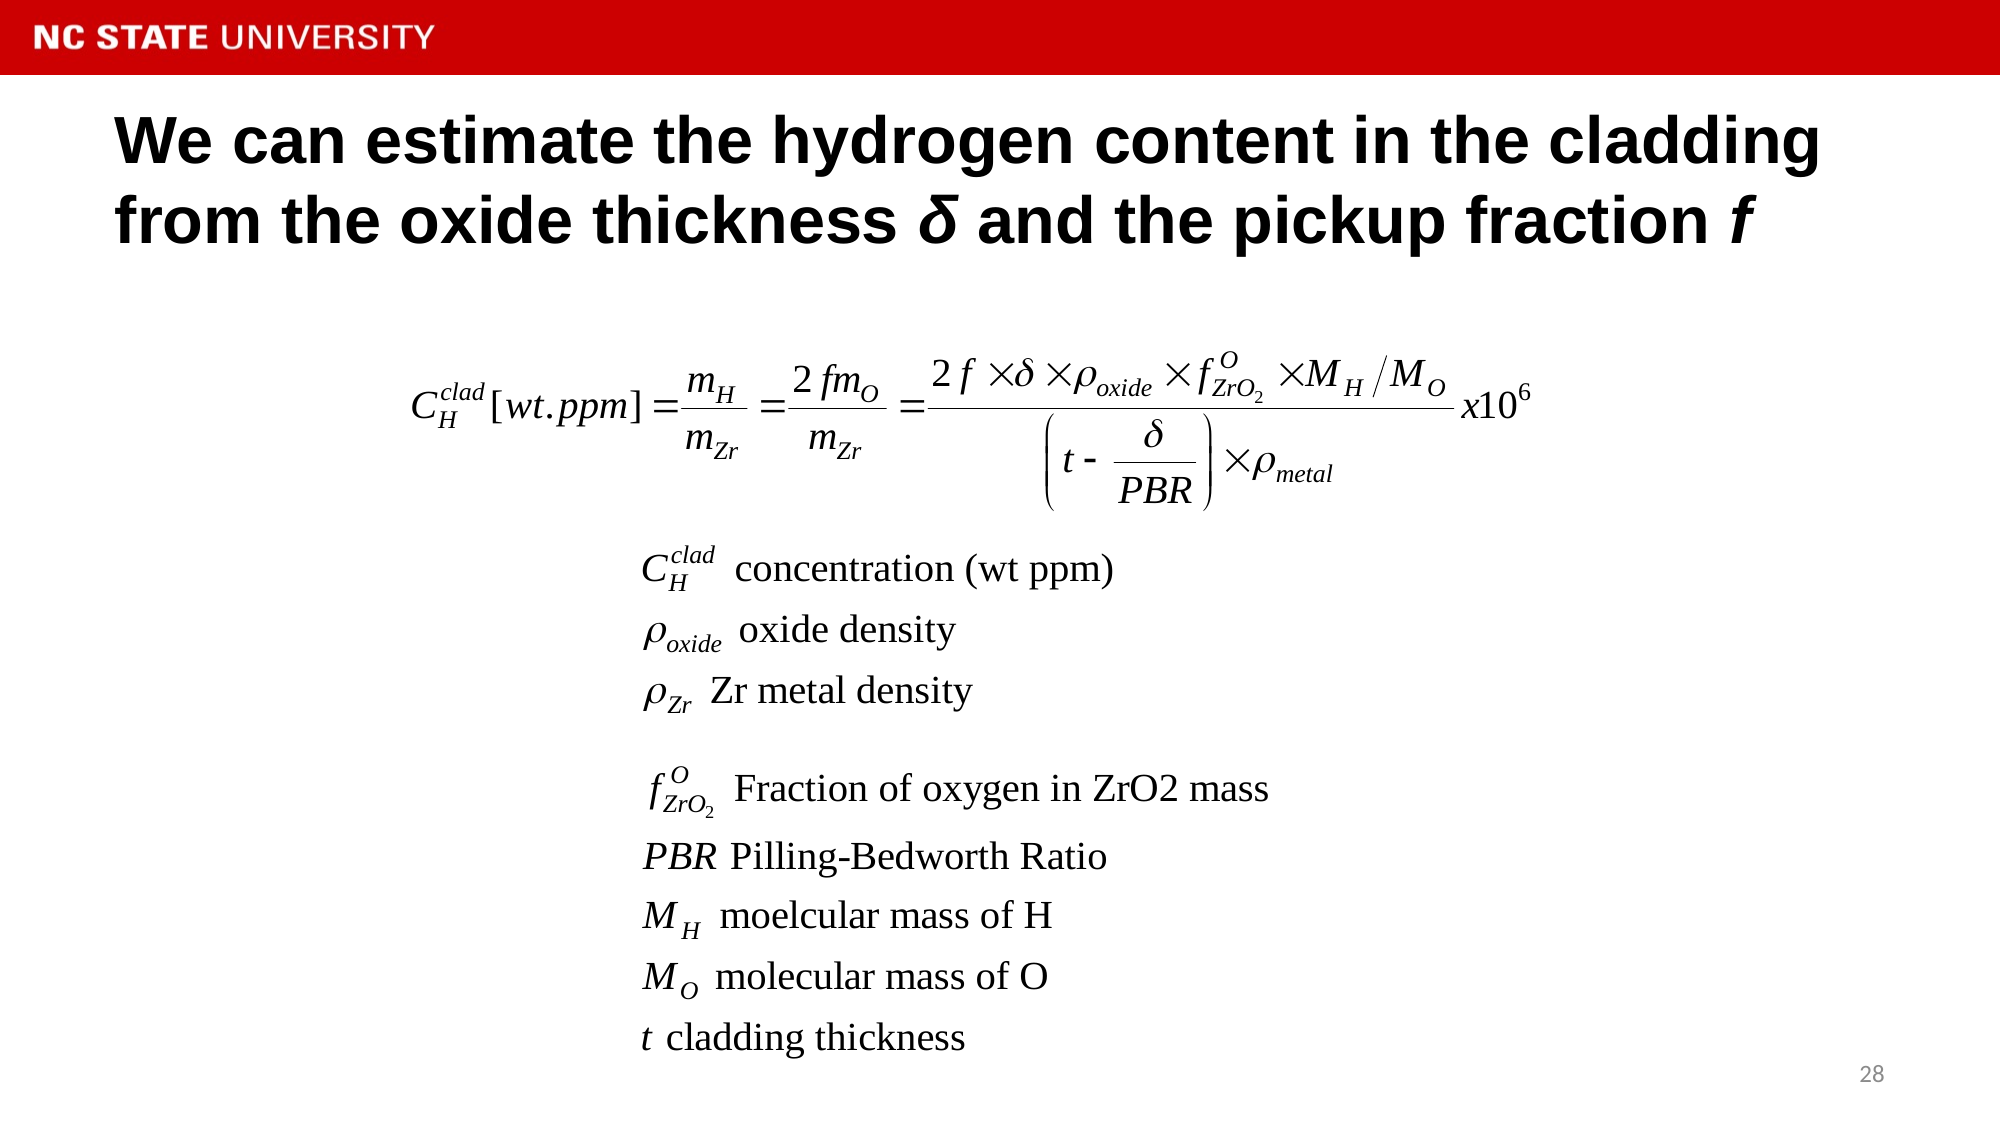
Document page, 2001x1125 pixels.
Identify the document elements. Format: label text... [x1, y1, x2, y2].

slide_number 28 [1433, 1042, 1900, 1103]
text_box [634, 536, 1278, 1069]
title We can estimate the hydrogen content in the cladding from the oxide thickness δ and the pickup fraction f [99, 88, 1900, 265]
picture [0, 0, 2000, 75]
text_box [404, 338, 1539, 520]
